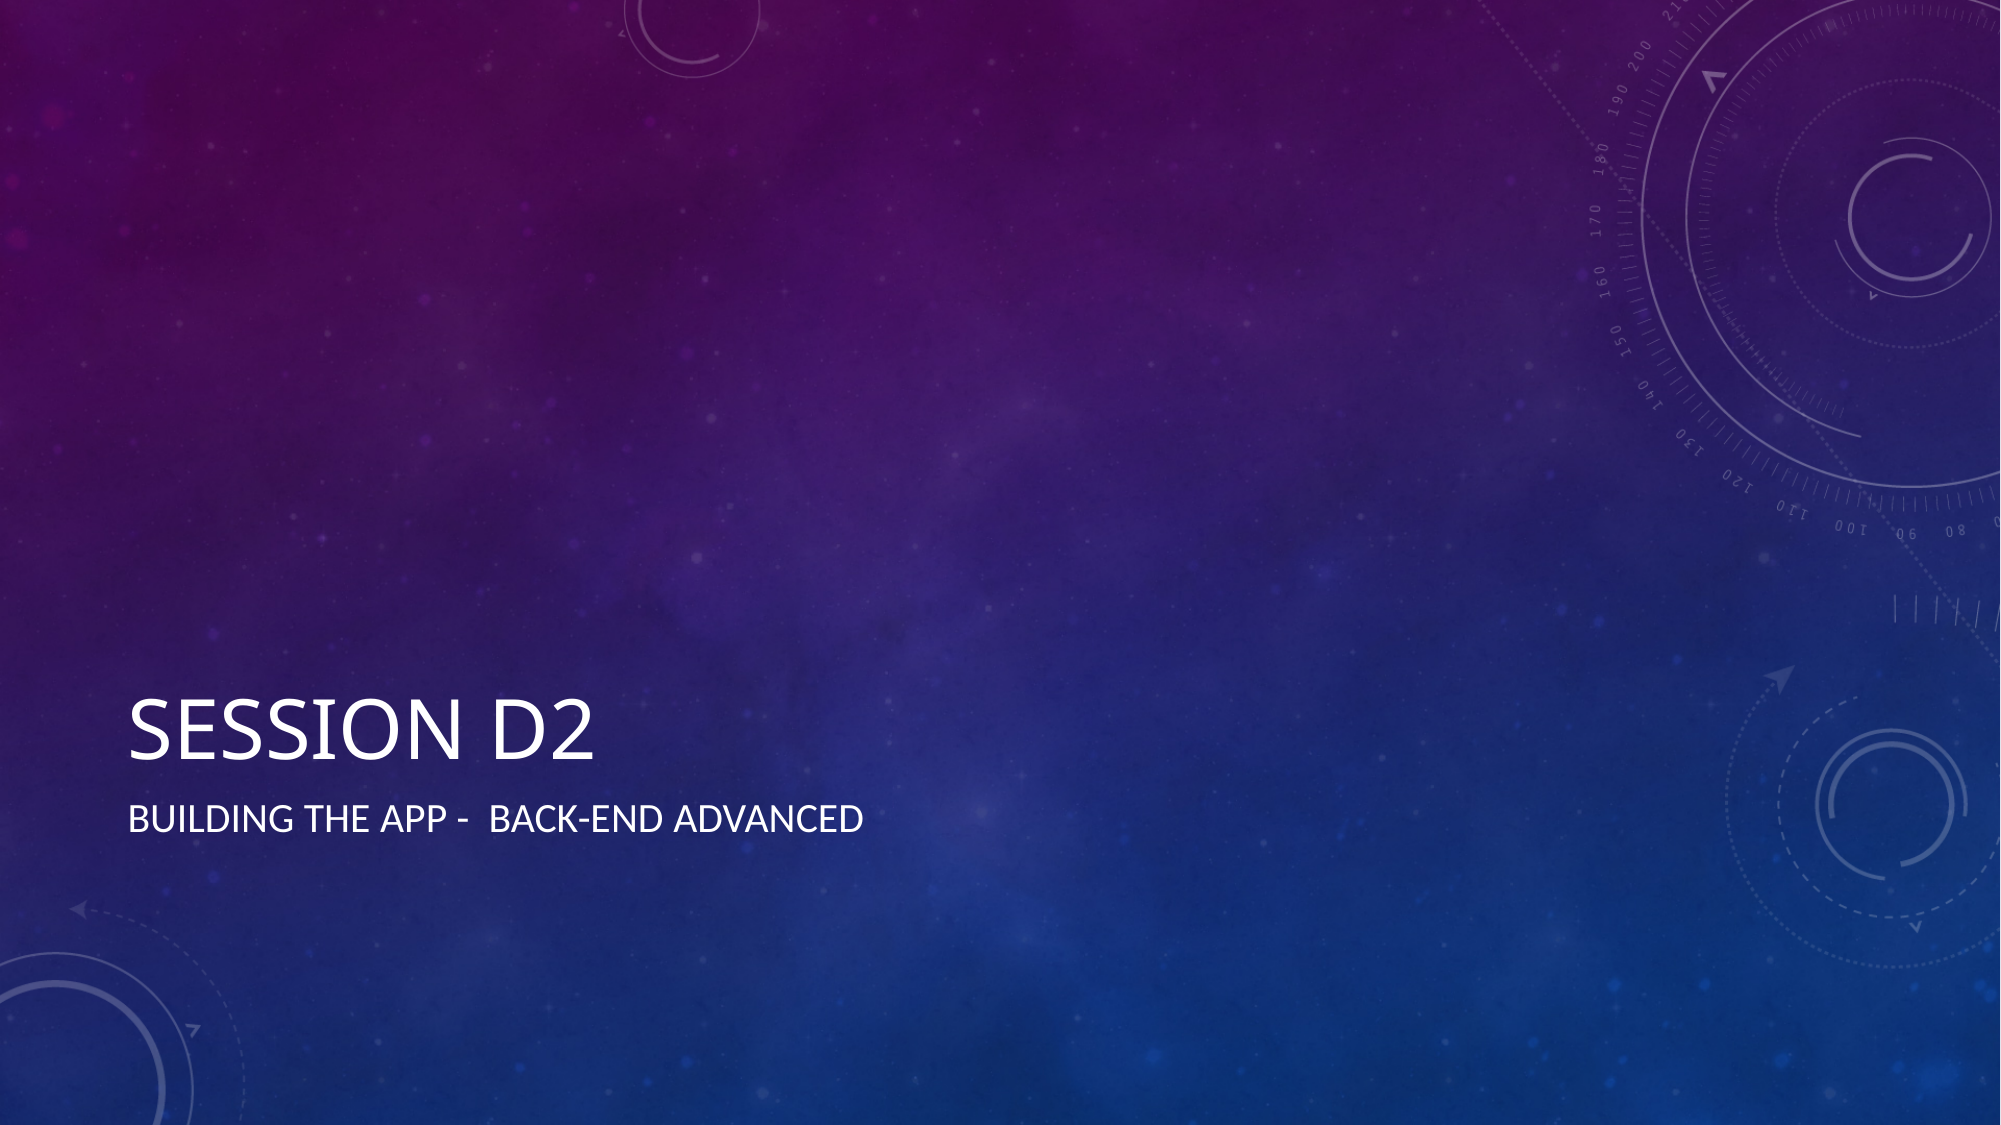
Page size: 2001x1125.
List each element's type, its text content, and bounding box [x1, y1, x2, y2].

title Session D2 [112, 542, 1775, 783]
picture [0, 0, 2001, 1125]
list Building the App - Back-end Advanced [112, 783, 1775, 925]
